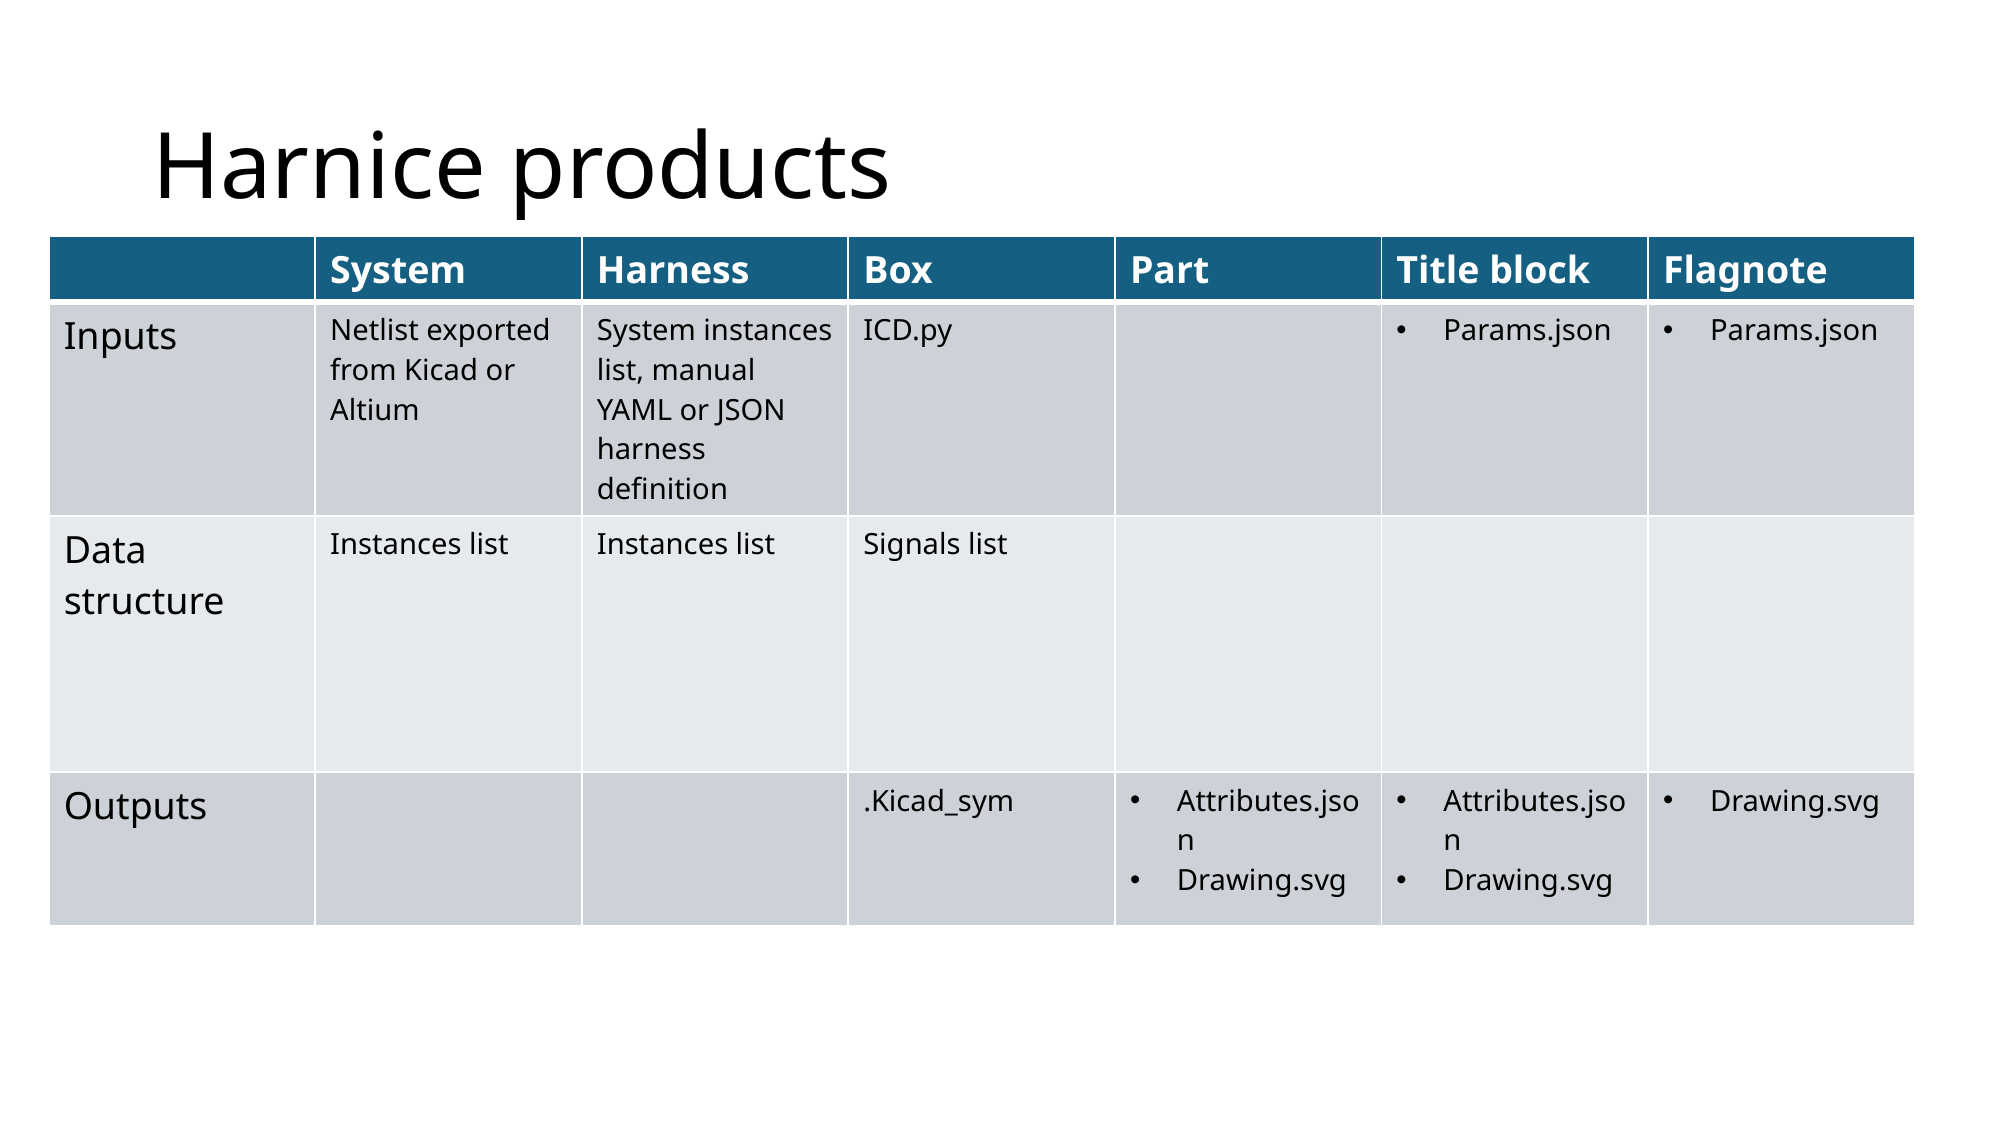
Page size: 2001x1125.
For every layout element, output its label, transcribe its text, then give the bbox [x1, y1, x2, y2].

table_cell Instances list [316, 517, 581, 771]
table_cell [1382, 517, 1647, 771]
table_header Box [849, 237, 1114, 299]
table_cell Netlist exported from Kicad or Altium [316, 305, 581, 515]
table_header Part [1116, 237, 1381, 299]
table_cell [1116, 305, 1381, 515]
table_cell Attributes.json Drawing.svg [1116, 773, 1381, 925]
table_header Flagnote [1649, 237, 1914, 299]
table_header [50, 237, 314, 299]
table_cell Inputs [50, 305, 314, 515]
table_header Title block [1382, 237, 1647, 299]
table_cell Drawing.svg [1649, 773, 1914, 925]
table_cell [316, 773, 581, 925]
table_cell Params.json [1649, 305, 1914, 515]
table_cell Data structure [50, 517, 314, 771]
table_cell ICD.py [849, 305, 1114, 515]
table_cell [1649, 517, 1914, 771]
table_cell System instances list, manual YAML or JSON harness definition [583, 305, 847, 515]
table_header System [316, 237, 581, 299]
table_cell [1116, 517, 1381, 771]
title Harnice products [137, 59, 1863, 235]
table_header Harness [583, 237, 847, 299]
table_cell Attributes.json Drawing.svg [1382, 773, 1647, 925]
table_cell Params.json [1382, 305, 1647, 515]
table_cell [583, 773, 847, 925]
table_cell Outputs [50, 773, 314, 925]
table_cell Signals list [849, 517, 1114, 771]
table_cell Instances list [583, 517, 847, 771]
table_cell .Kicad_sym [849, 773, 1114, 925]
